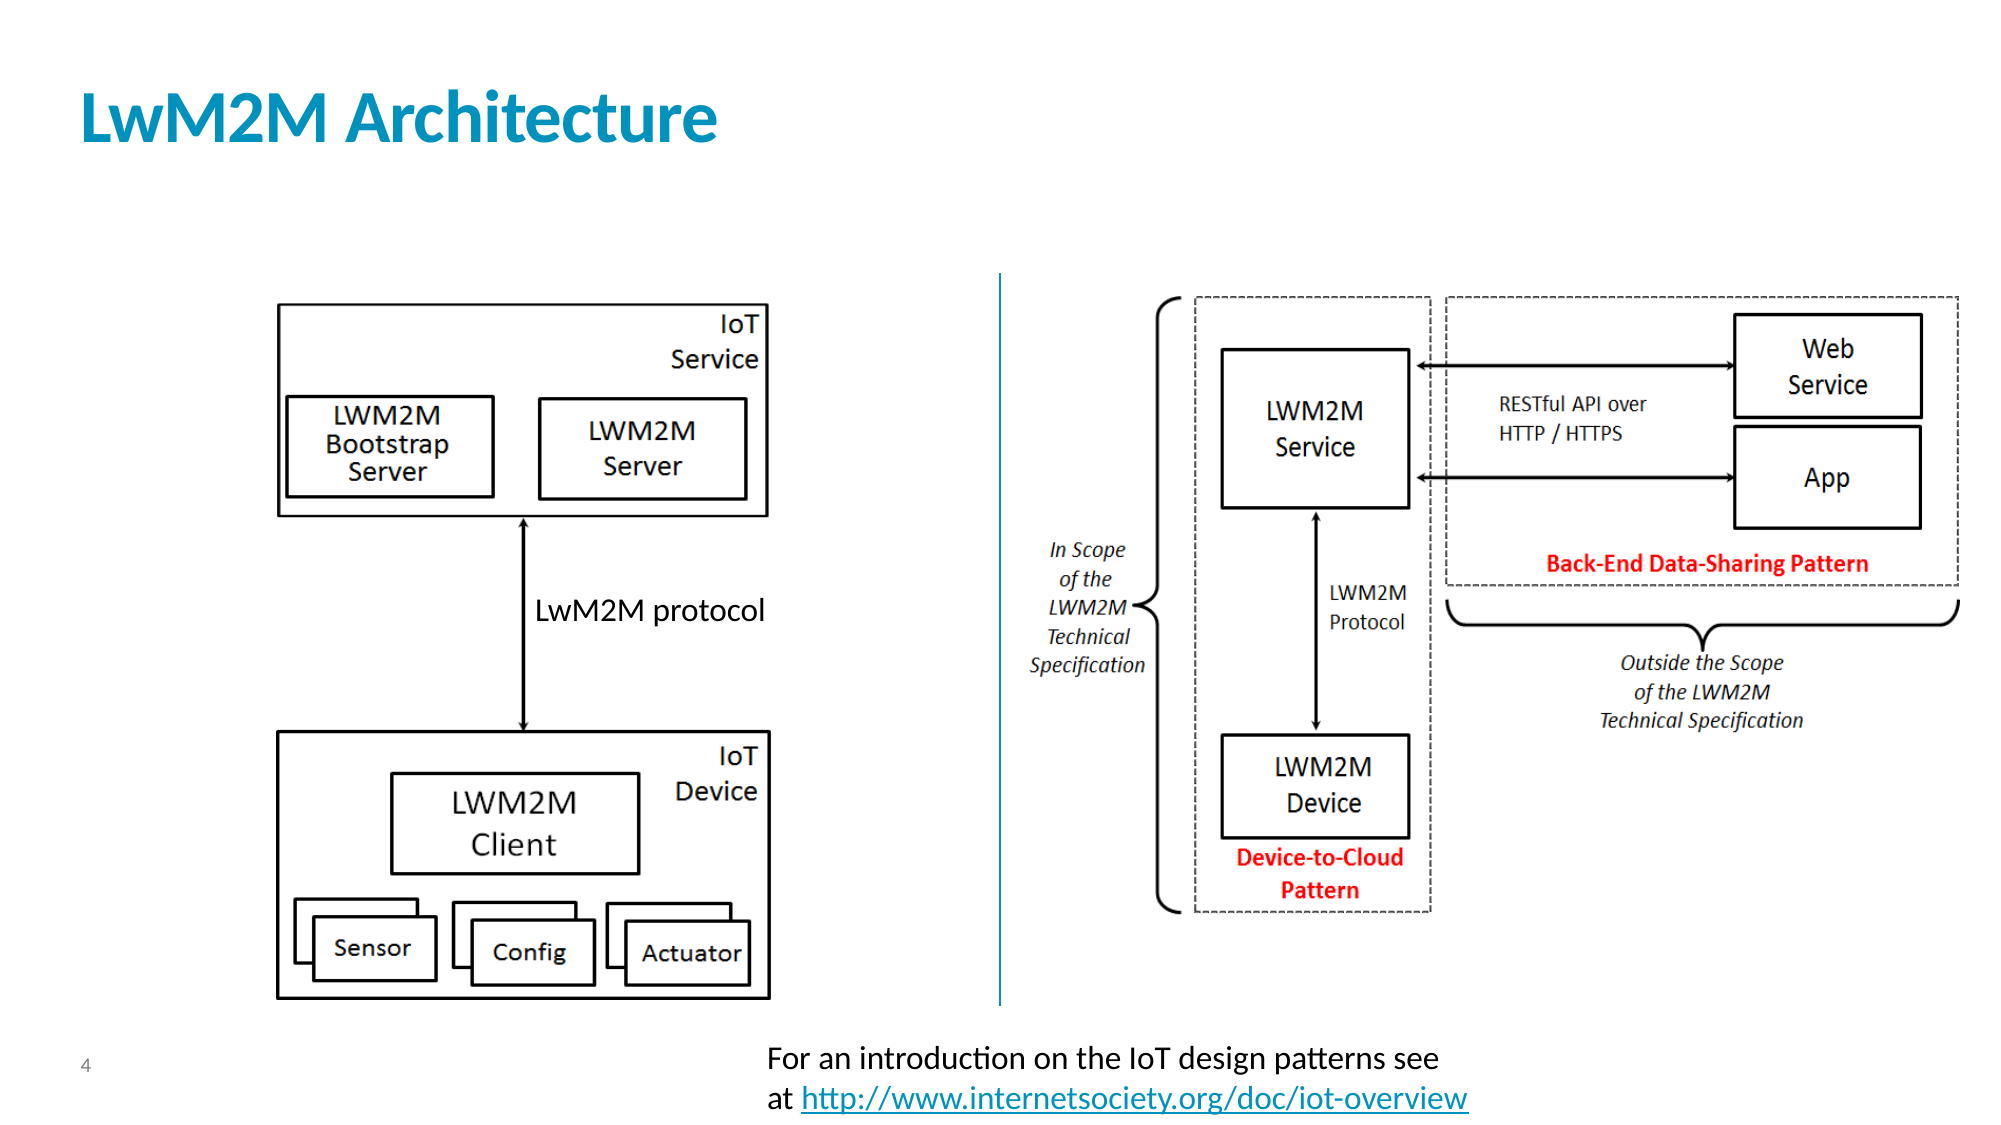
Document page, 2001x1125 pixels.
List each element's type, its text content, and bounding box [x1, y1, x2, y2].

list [1016, 296, 1960, 921]
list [276, 277, 785, 1000]
title LwM2M Architecture [80, 48, 1915, 158]
text_box For an introduction on the IoT design patterns see at http://www.internetsociety.org/doc/iot-overview [752, 1029, 1489, 1124]
